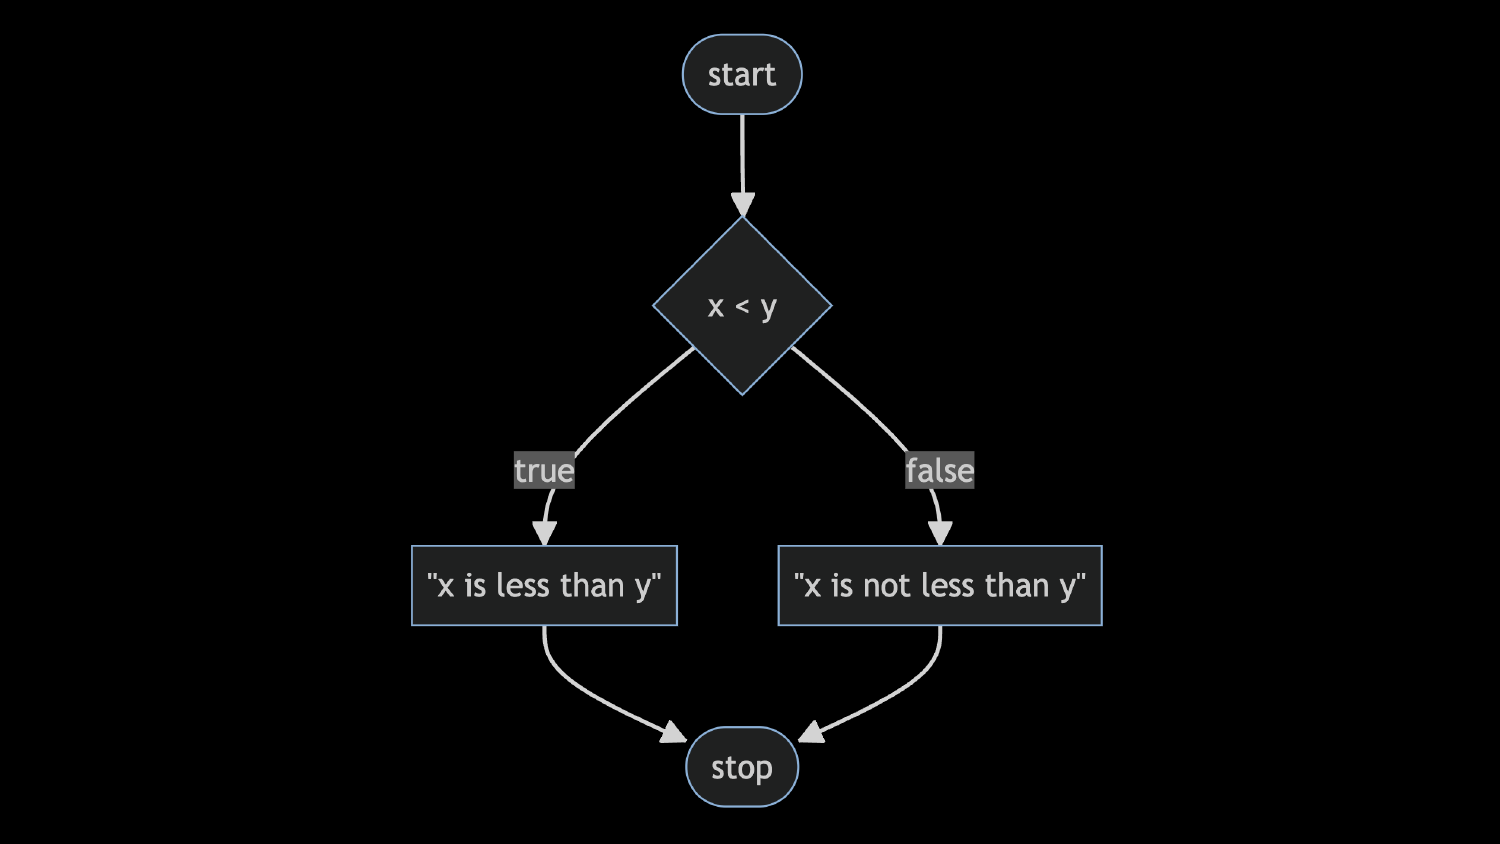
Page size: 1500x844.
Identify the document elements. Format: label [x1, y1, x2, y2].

picture [384, 24, 1115, 819]
